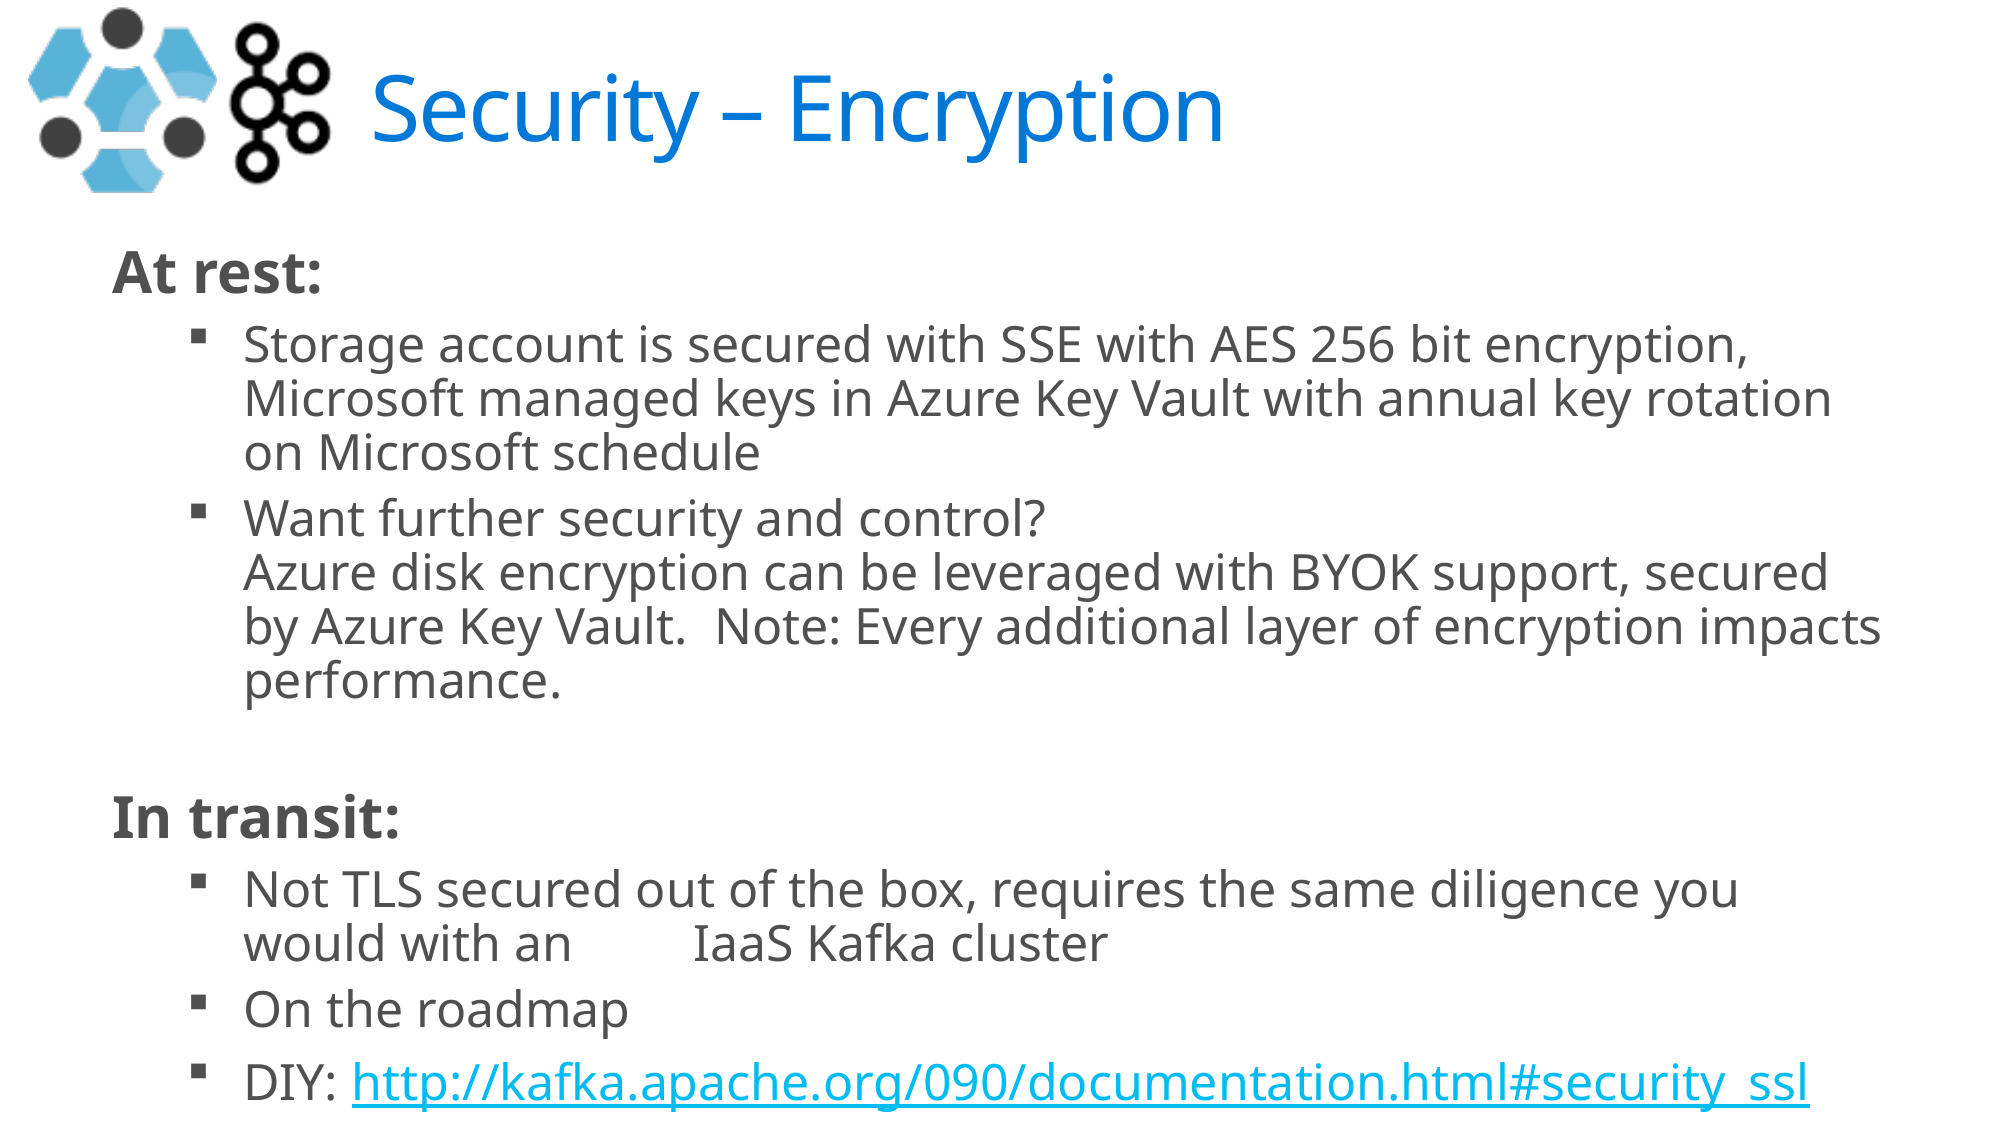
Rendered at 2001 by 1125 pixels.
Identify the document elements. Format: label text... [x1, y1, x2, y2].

title Security – Encryption [346, 47, 1949, 196]
picture [28, 3, 341, 196]
text_box At rest: Storage account is secured with SSE with AES 256 bit encryption, Microsoft managed keys in Azure Key Vault with annual key rotation on Microsoft schedule Want further security and control? Azure disk encryption can be leveraged with BYOK support, secured by Azure Key Vault. Note: Every additional layer of encryption impacts performance. In transit: Not TLS secured out of the box, requires the same diligence you would with an IaaS Kafka cluster On the roadmap DIY: http://kafka.apache.org/090/documentation.html#security_ssl [82, 219, 1924, 1125]
